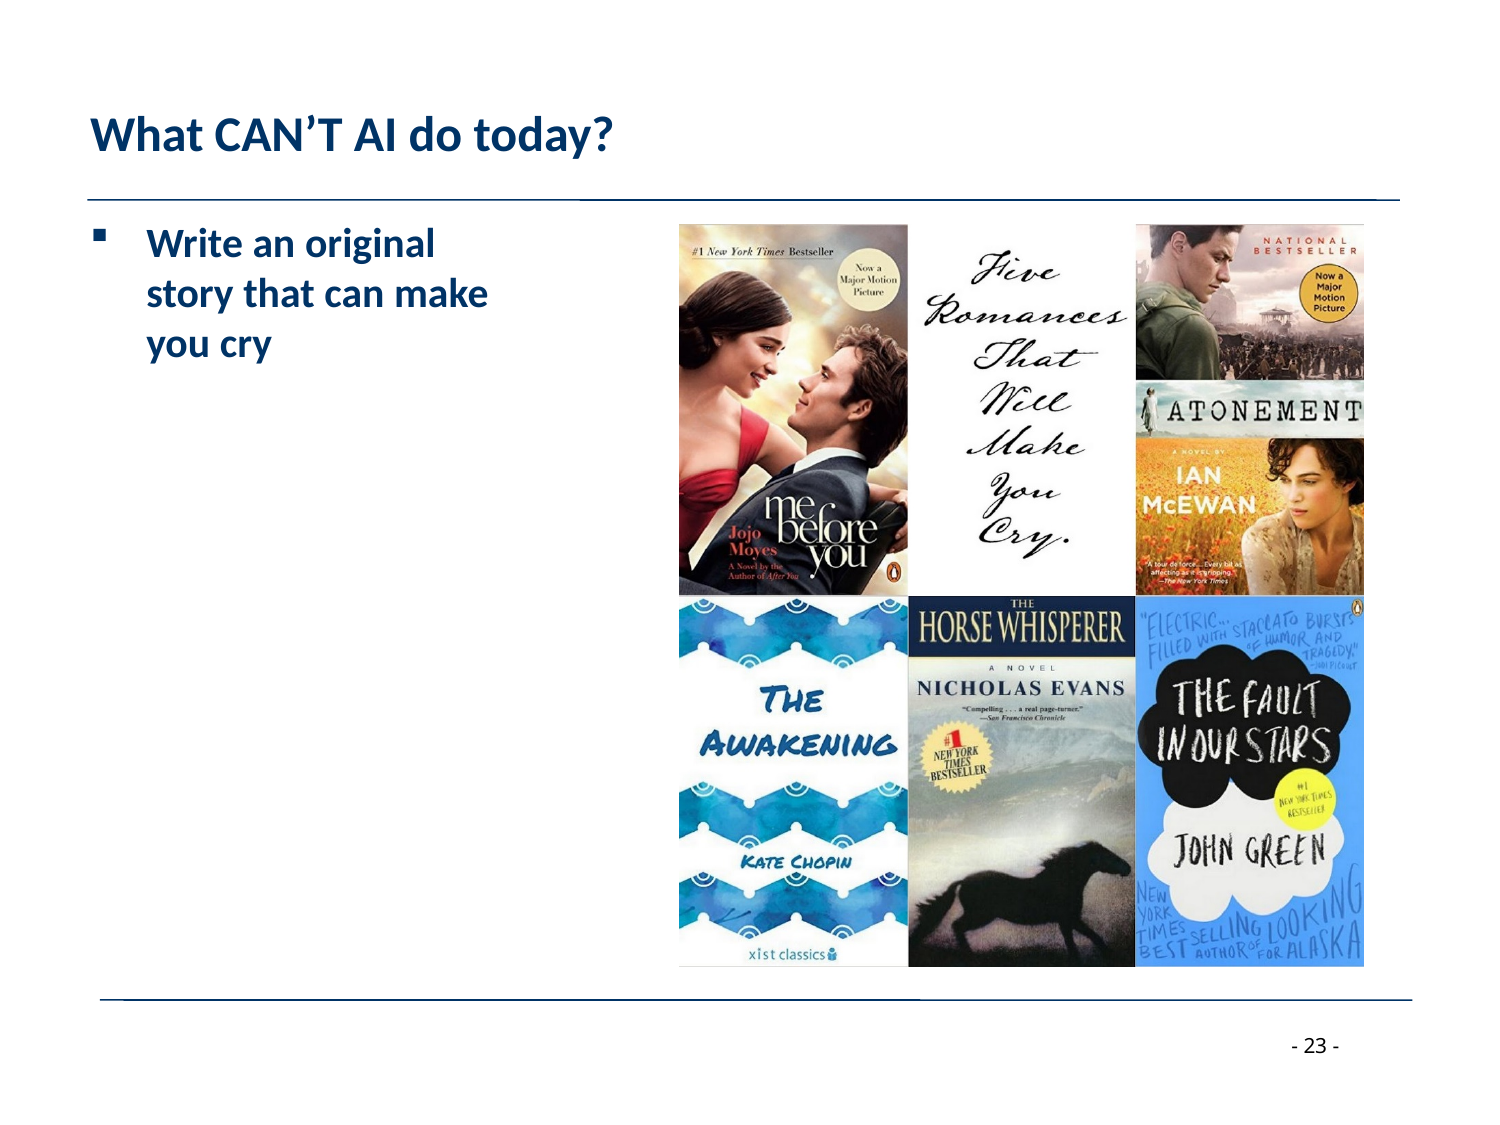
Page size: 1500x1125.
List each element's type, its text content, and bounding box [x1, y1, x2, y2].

title What CAN’T AI do today? [75, 37, 1425, 225]
picture [678, 224, 1364, 967]
list Write an original story that can make you cry [75, 208, 525, 1026]
